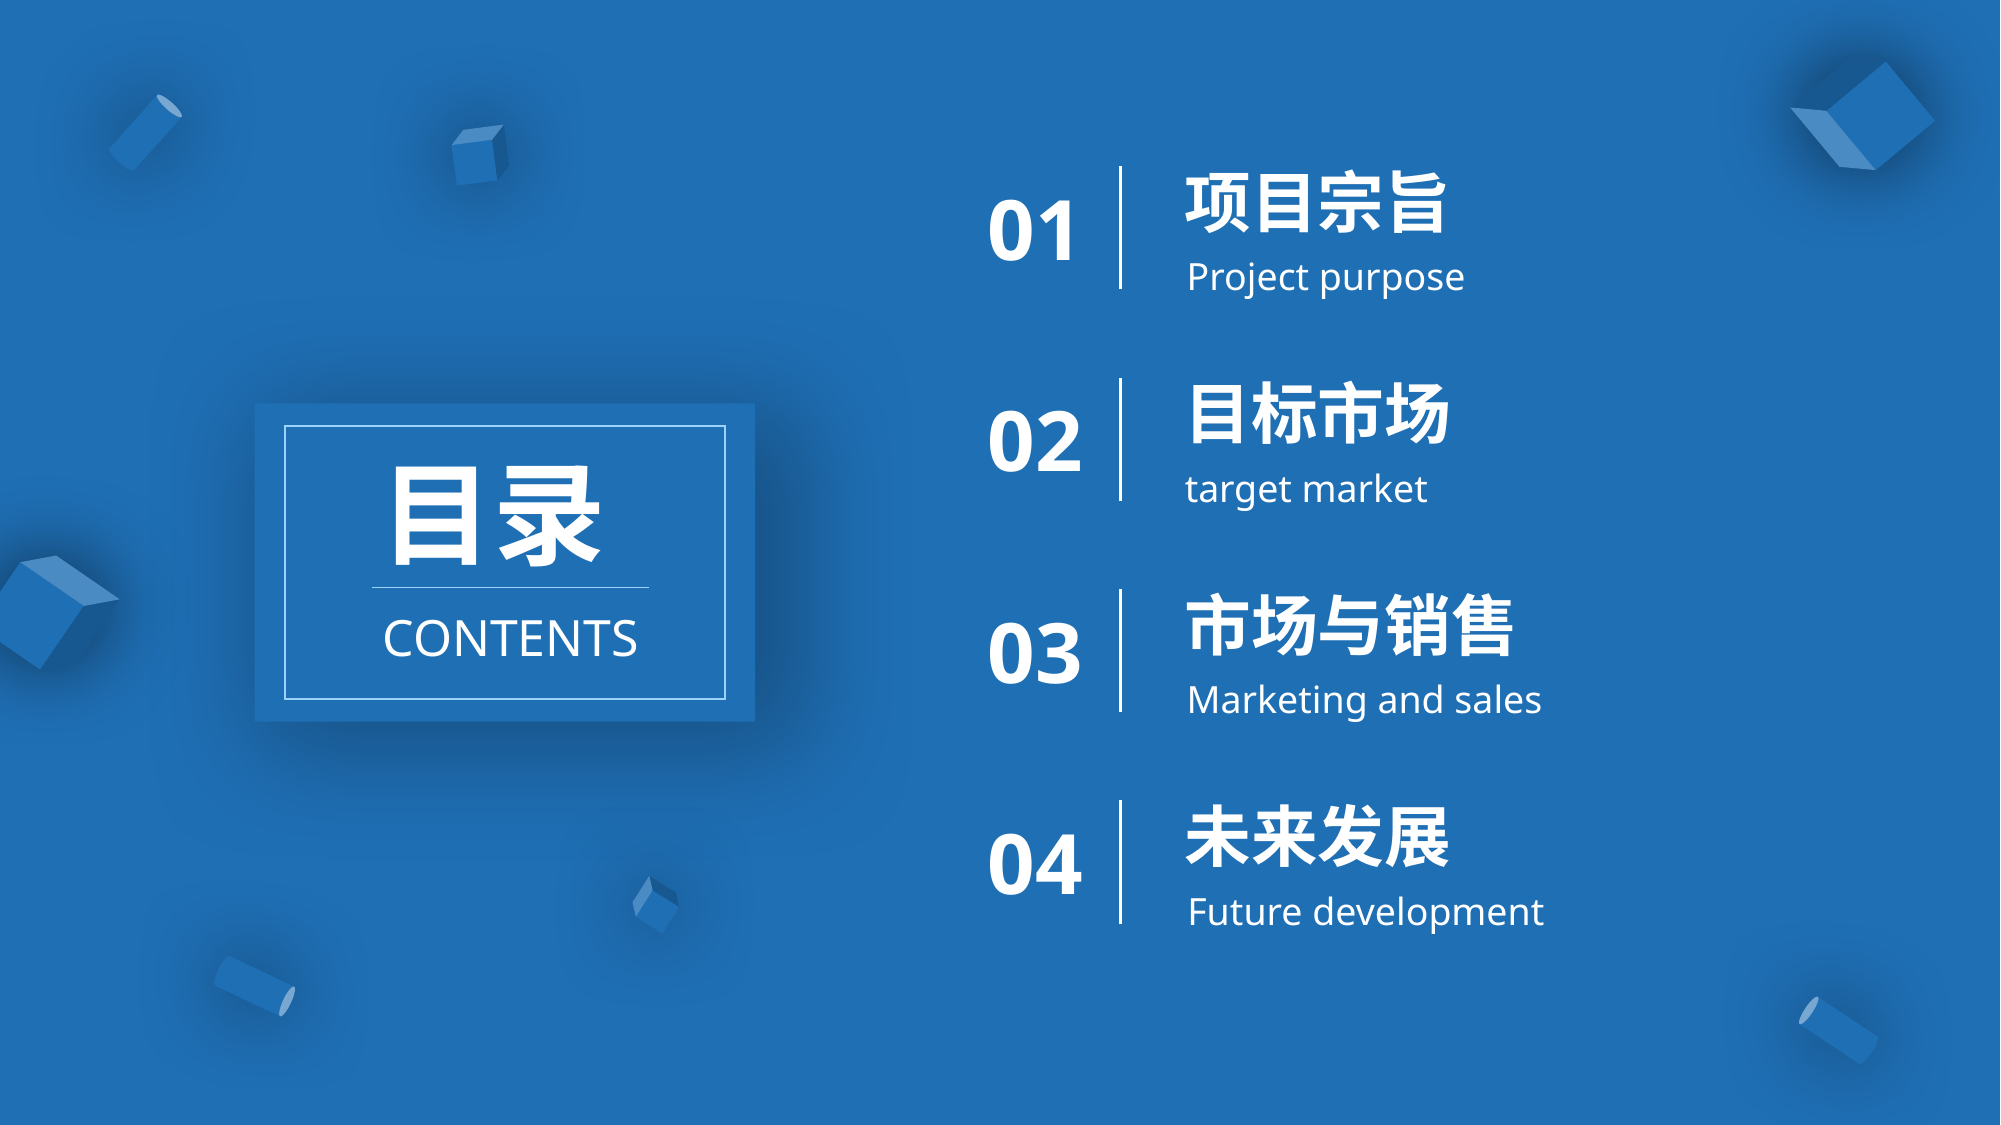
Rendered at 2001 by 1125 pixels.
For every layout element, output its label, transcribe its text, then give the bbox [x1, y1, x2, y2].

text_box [972, 137, 1484, 307]
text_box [972, 771, 1563, 941]
text_box [254, 402, 756, 723]
text_box [1798, 995, 1880, 1066]
text_box [631, 874, 681, 935]
text_box [450, 123, 511, 187]
text_box CONTENTS [365, 598, 656, 674]
text_box 目录 [365, 436, 656, 587]
text_box [108, 93, 183, 172]
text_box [972, 348, 1467, 518]
text_box [284, 425, 726, 700]
text_box [0, 554, 122, 671]
text_box [213, 955, 297, 1018]
text_box [1788, 56, 1937, 172]
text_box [972, 560, 1561, 730]
